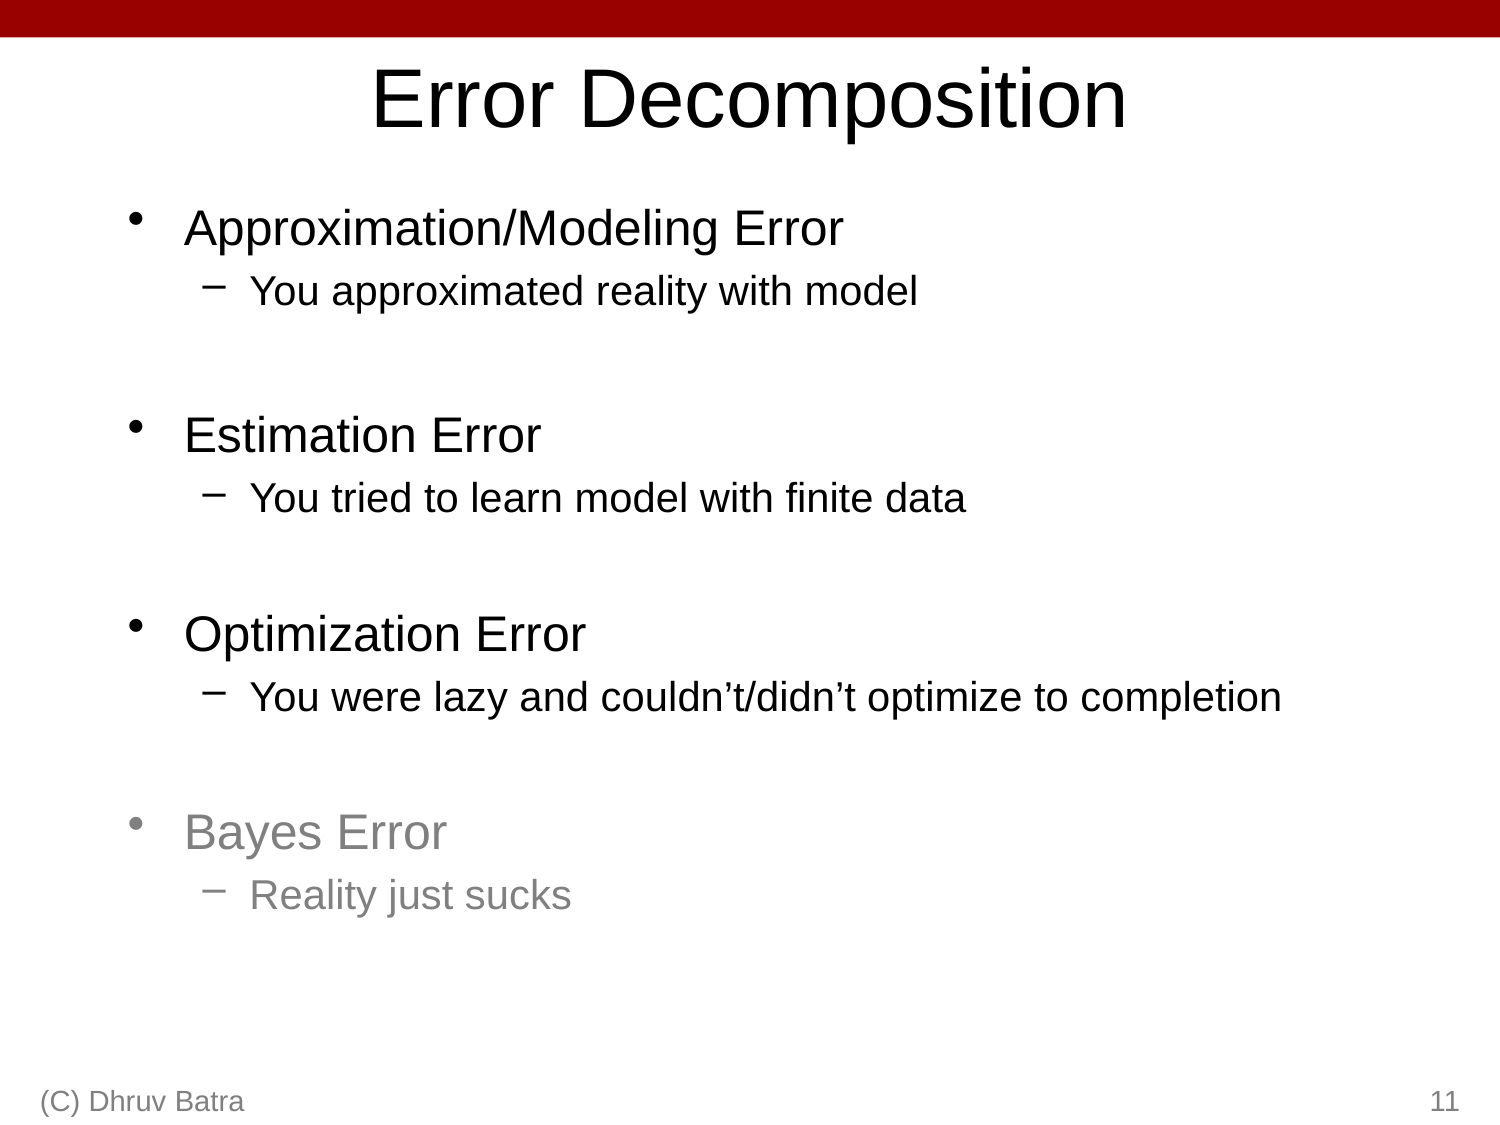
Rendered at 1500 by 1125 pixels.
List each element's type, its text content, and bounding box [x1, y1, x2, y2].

list Approximation/Modeling Error You approximated reality with model Estimation Error You tried to learn model with finite data Optimization Error You were lazy and couldn’t/didn’t optimize to completion Bayes Error Reality just sucks [112, 187, 1388, 1051]
title Error Decomposition [112, 37, 1388, 151]
footer (C) Dhruv Batra [24, 1049, 501, 1125]
slide_number 11 [1162, 1049, 1476, 1125]
